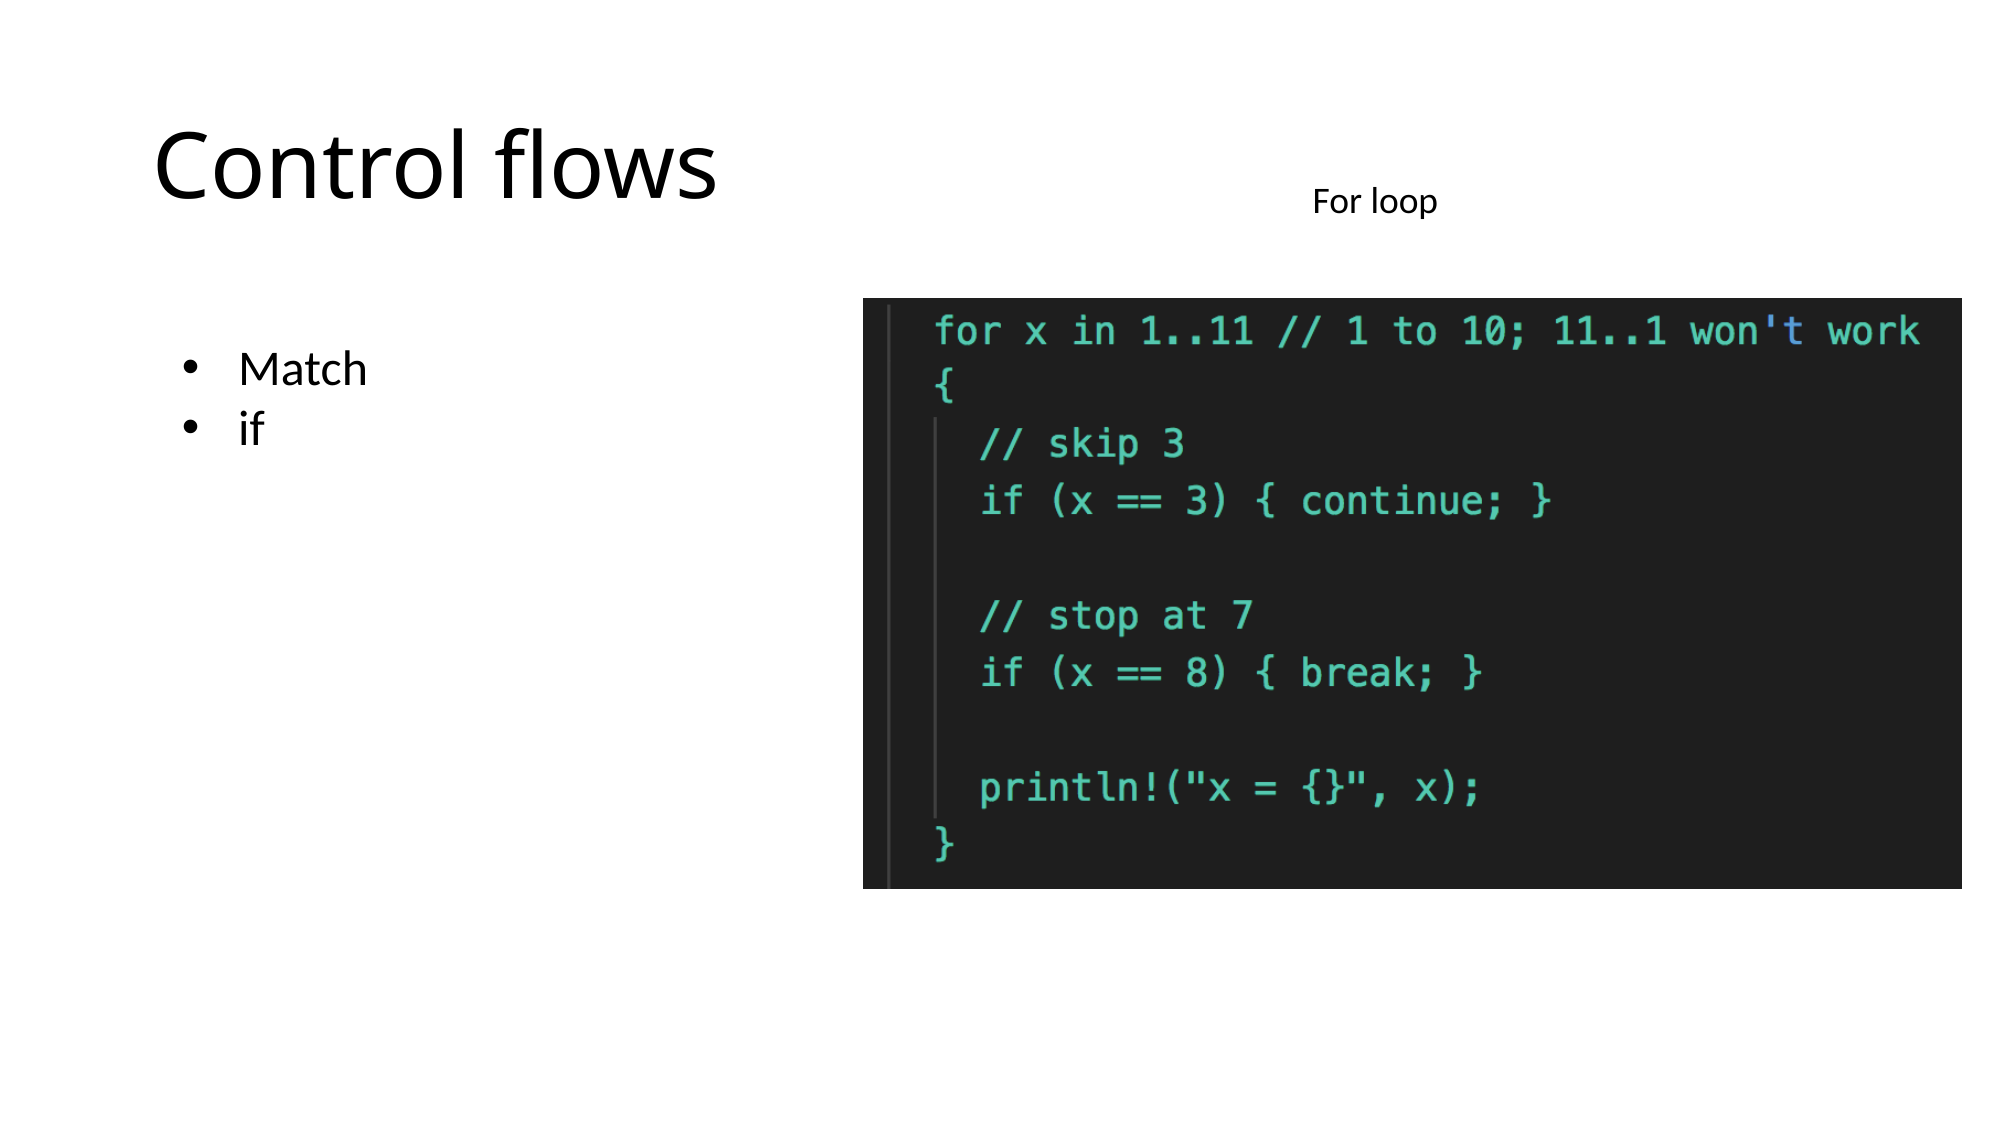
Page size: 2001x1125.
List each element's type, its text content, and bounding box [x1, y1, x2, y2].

text_box For loop [1297, 168, 1454, 229]
picture [863, 298, 1962, 889]
title Control flows [137, 59, 1863, 278]
text_box Match if [167, 328, 403, 464]
